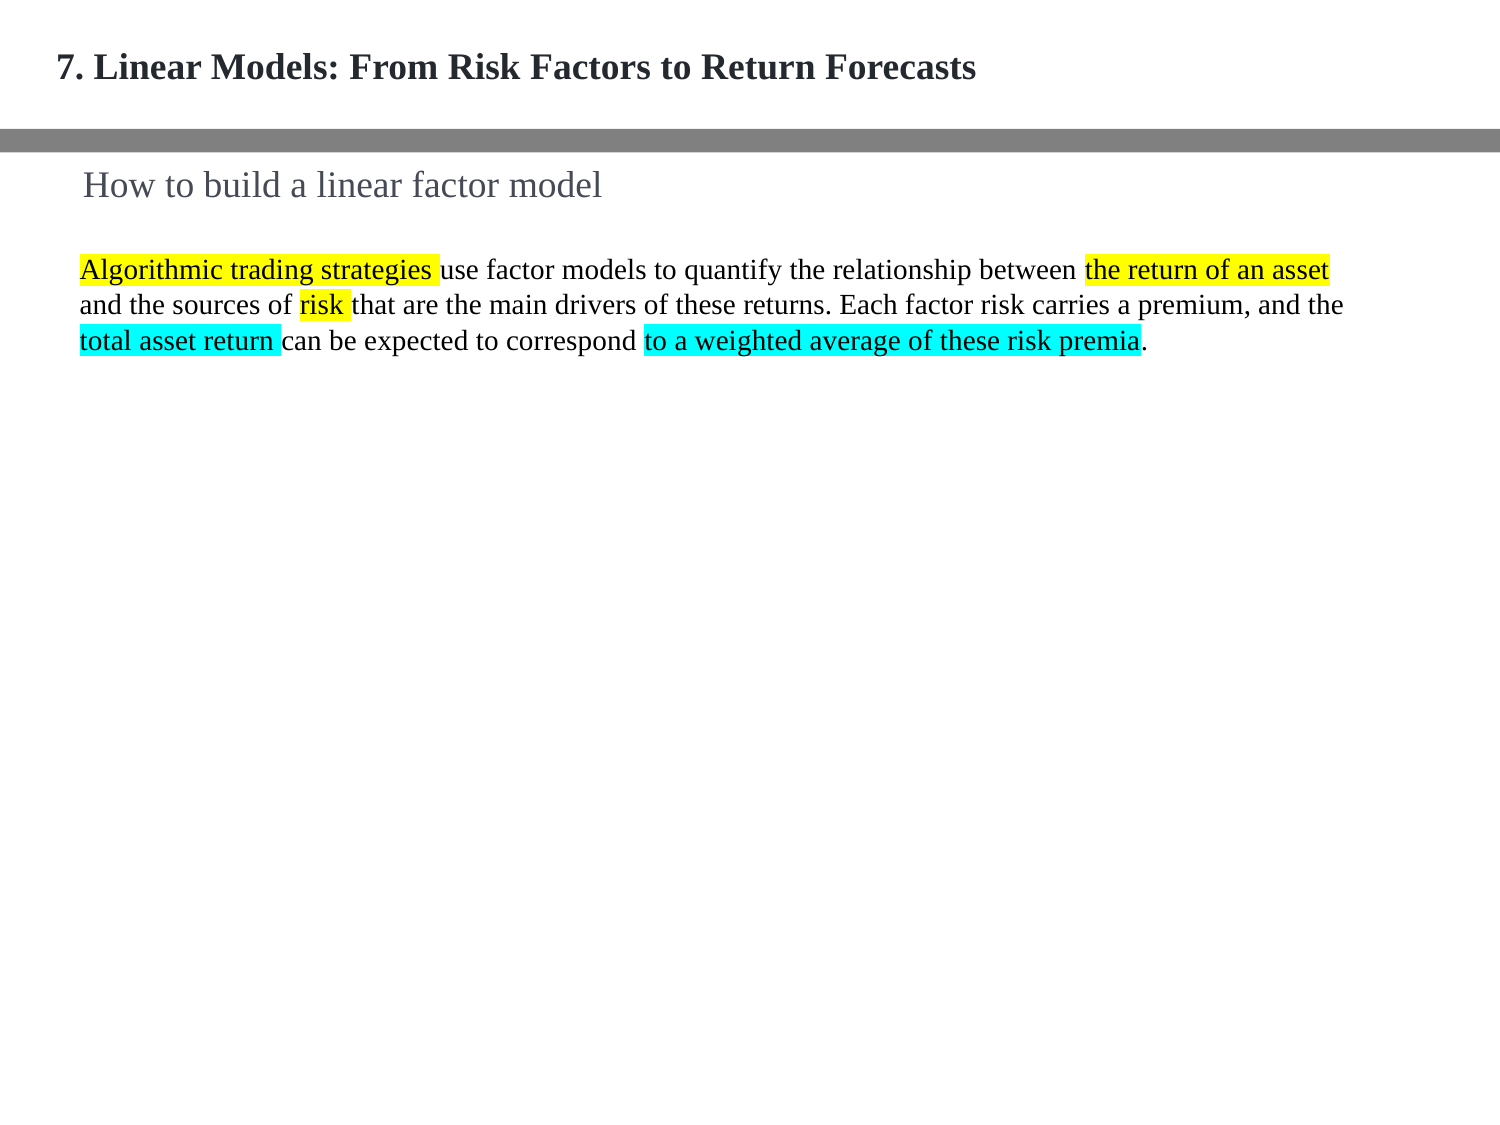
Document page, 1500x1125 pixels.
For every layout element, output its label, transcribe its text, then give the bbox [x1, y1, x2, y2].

text_box 7. Linear Models: From Risk Factors to Return Forecasts [41, 34, 1069, 95]
text_box Algorithmic trading strategies use factor models to quantify the relationship between the return of an asset and the sources of risk that are the main drivers of these returns. Each factor risk carries a premium, and the total asset return can be expected to correspond to a weighted average of these risk premia. [64, 243, 1388, 364]
text_box [22, 46, 1195, 129]
text_box [0, 128, 1500, 153]
text_box How to build a linear factor model [68, 152, 619, 213]
